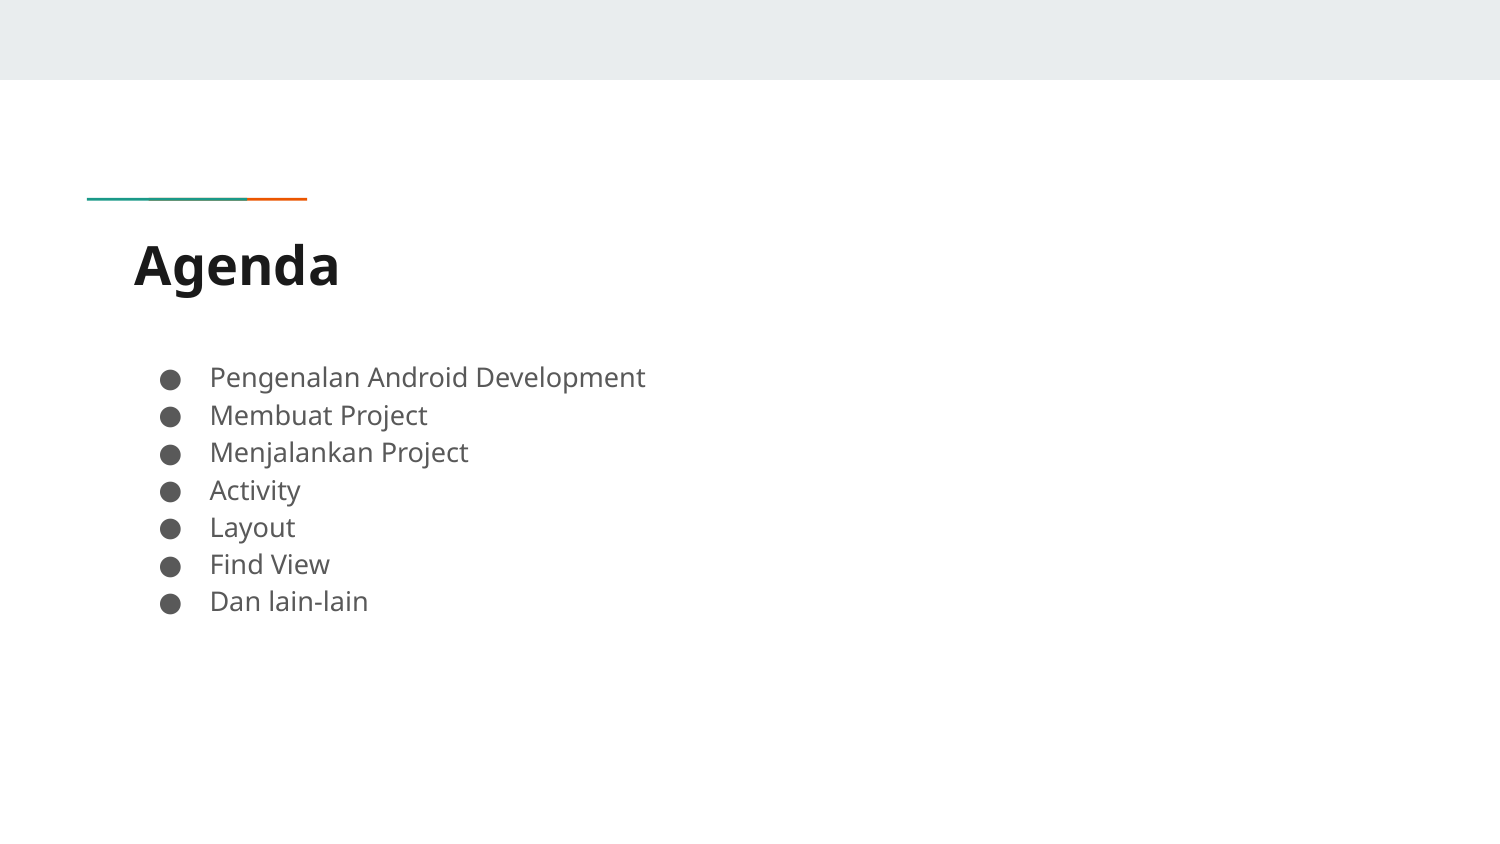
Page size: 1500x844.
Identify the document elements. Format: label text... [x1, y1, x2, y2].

title Agenda [119, 216, 1381, 305]
list Pengenalan Android Development Membuat Project Menjalankan Project Activity Layout Find View Dan lain-lain [119, 341, 1381, 712]
